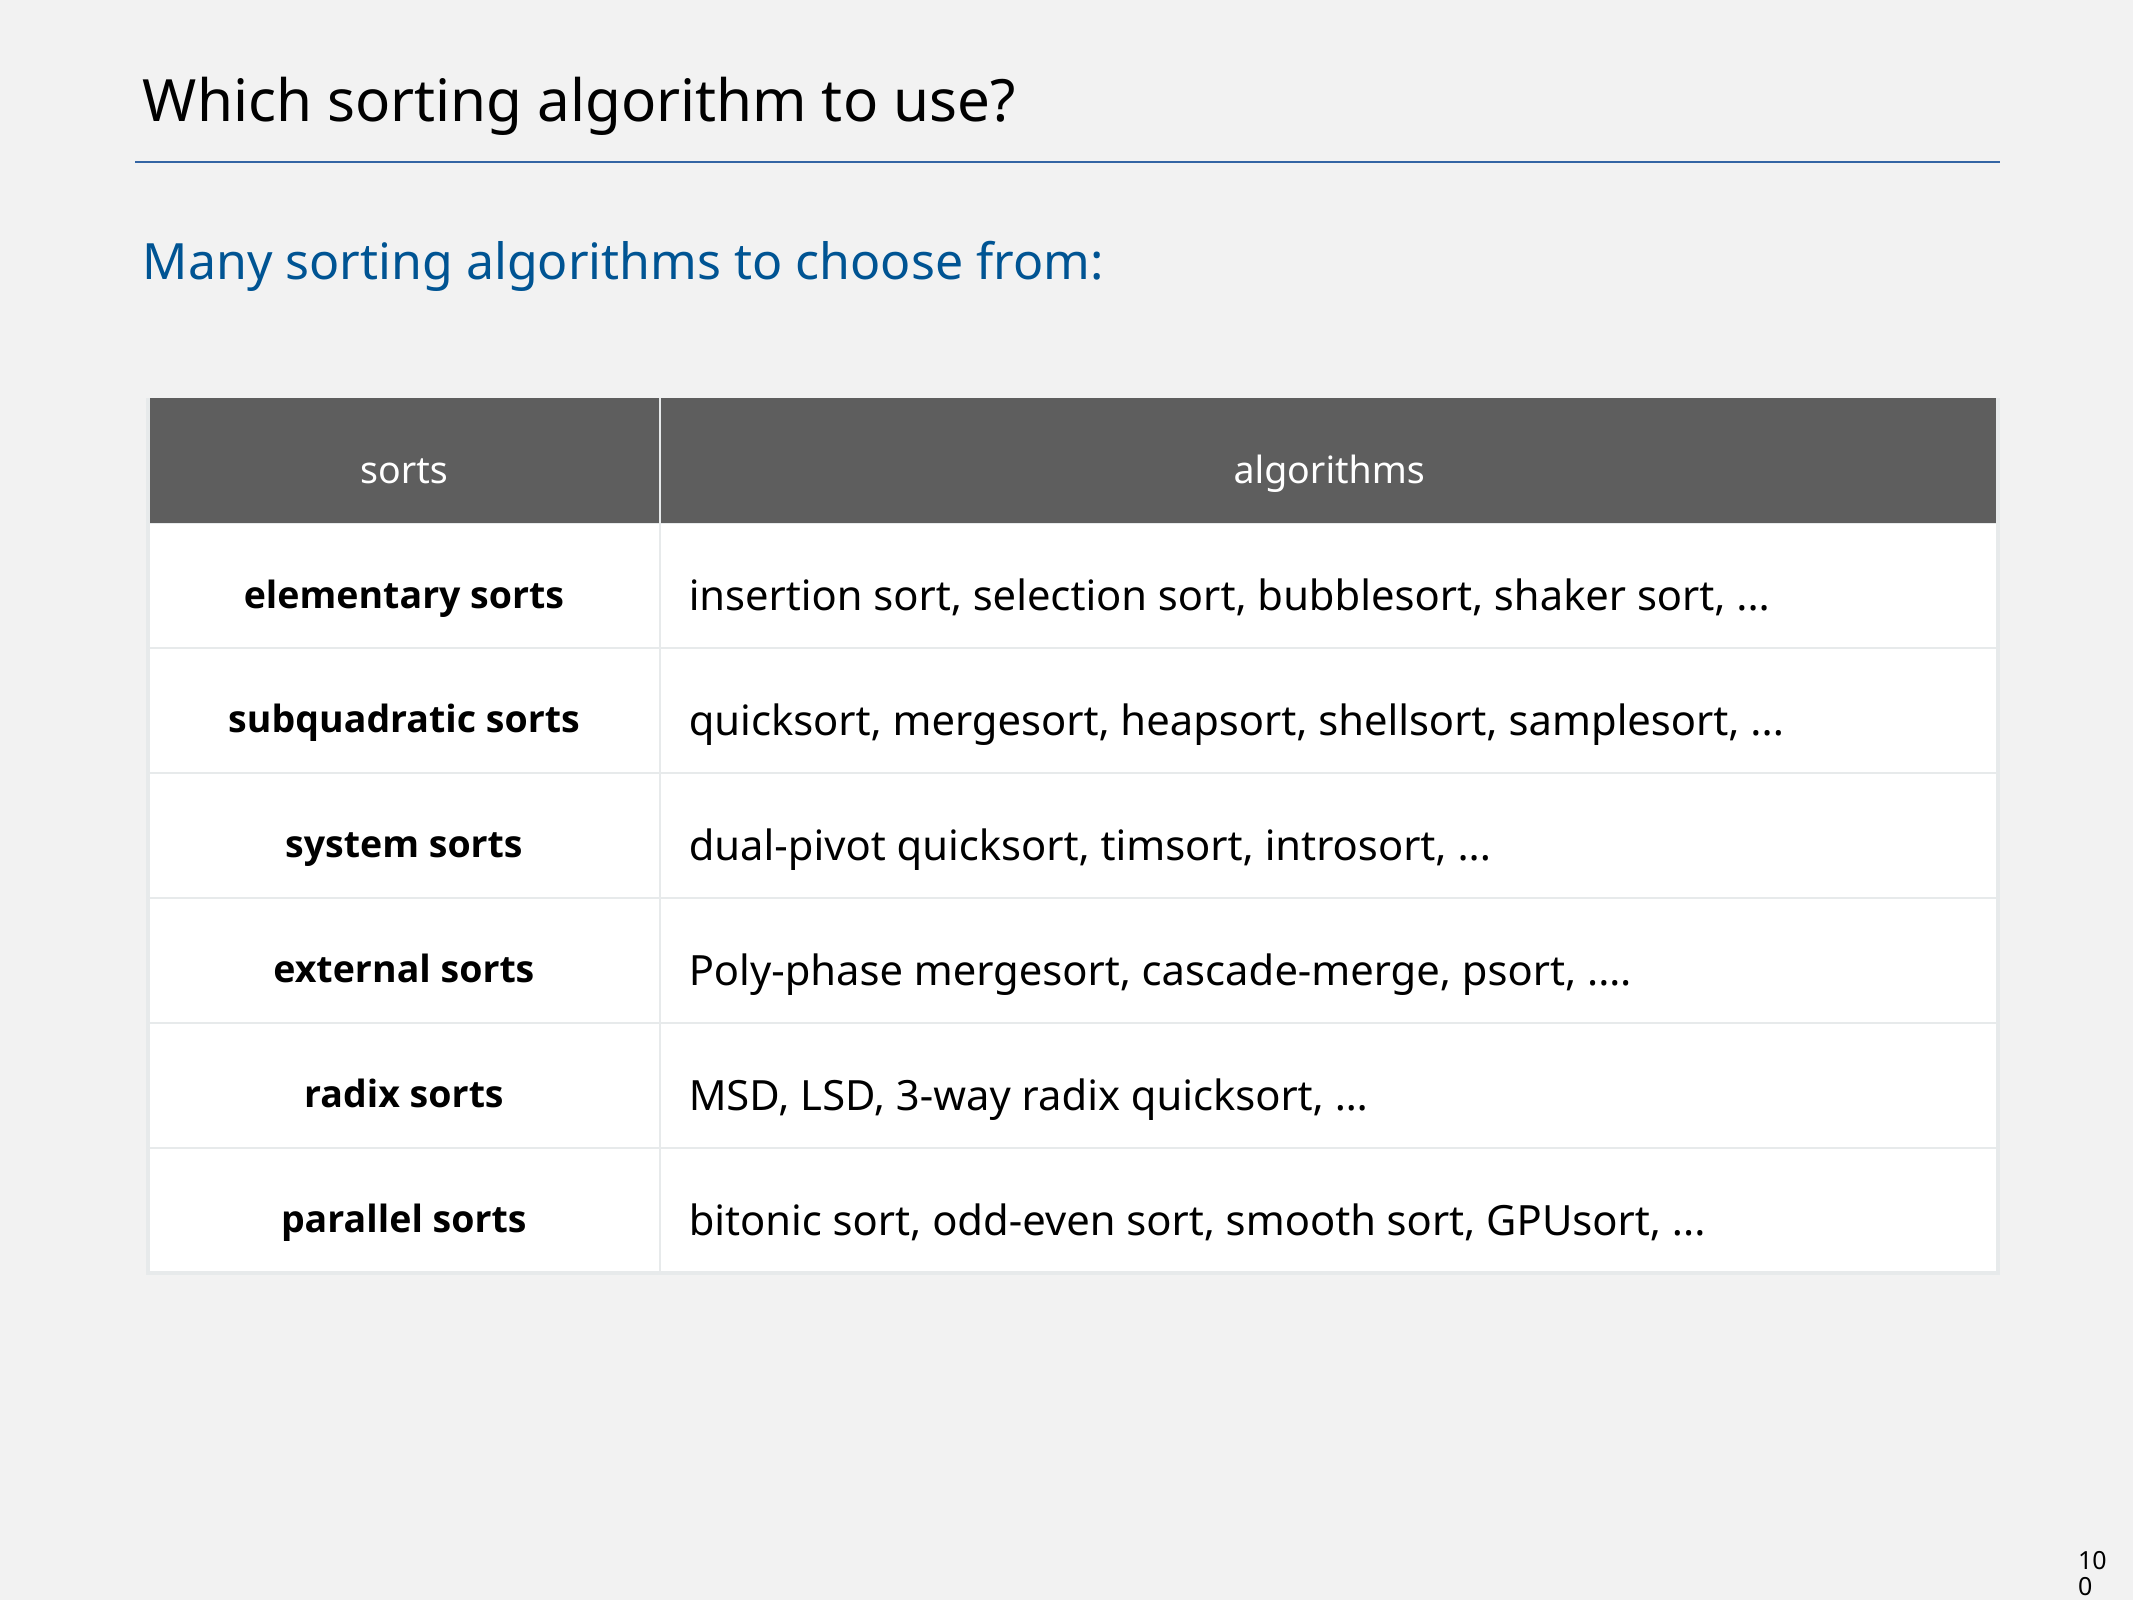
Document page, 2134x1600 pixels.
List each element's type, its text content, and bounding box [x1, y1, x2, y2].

table_cell dual-pivot quicksort, timsort, introsort, ... [661, 774, 1996, 897]
table_cell insertion sort, selection sort, bubblesort, shaker sort, ... [661, 524, 1996, 647]
table_cell parallel sorts [150, 1149, 659, 1271]
table_cell MSD, LSD, 3-way radix quicksort, … [661, 1024, 1996, 1147]
table_cell radix sorts [150, 1024, 659, 1147]
slide_number 100 [2069, 1537, 2121, 1587]
table_header sorts [150, 398, 659, 523]
title Which sorting algorithm to use? [132, 0, 2001, 134]
table_cell elementary sorts [150, 524, 659, 647]
table_header algorithms [661, 398, 1996, 523]
table_cell system sorts [150, 774, 659, 897]
list Many sorting algorithms to choose from: [132, 207, 2001, 1543]
table_cell subquadratic sorts [150, 649, 659, 772]
table_cell external sorts [150, 899, 659, 1022]
table_cell Poly-phase mergesort, cascade-merge, psort, .… [661, 899, 1996, 1022]
table_cell quicksort, mergesort, heapsort, shellsort, samplesort, ... [661, 649, 1996, 772]
table_cell bitonic sort, odd-even sort, smooth sort, GPUsort, ... [661, 1149, 1996, 1271]
